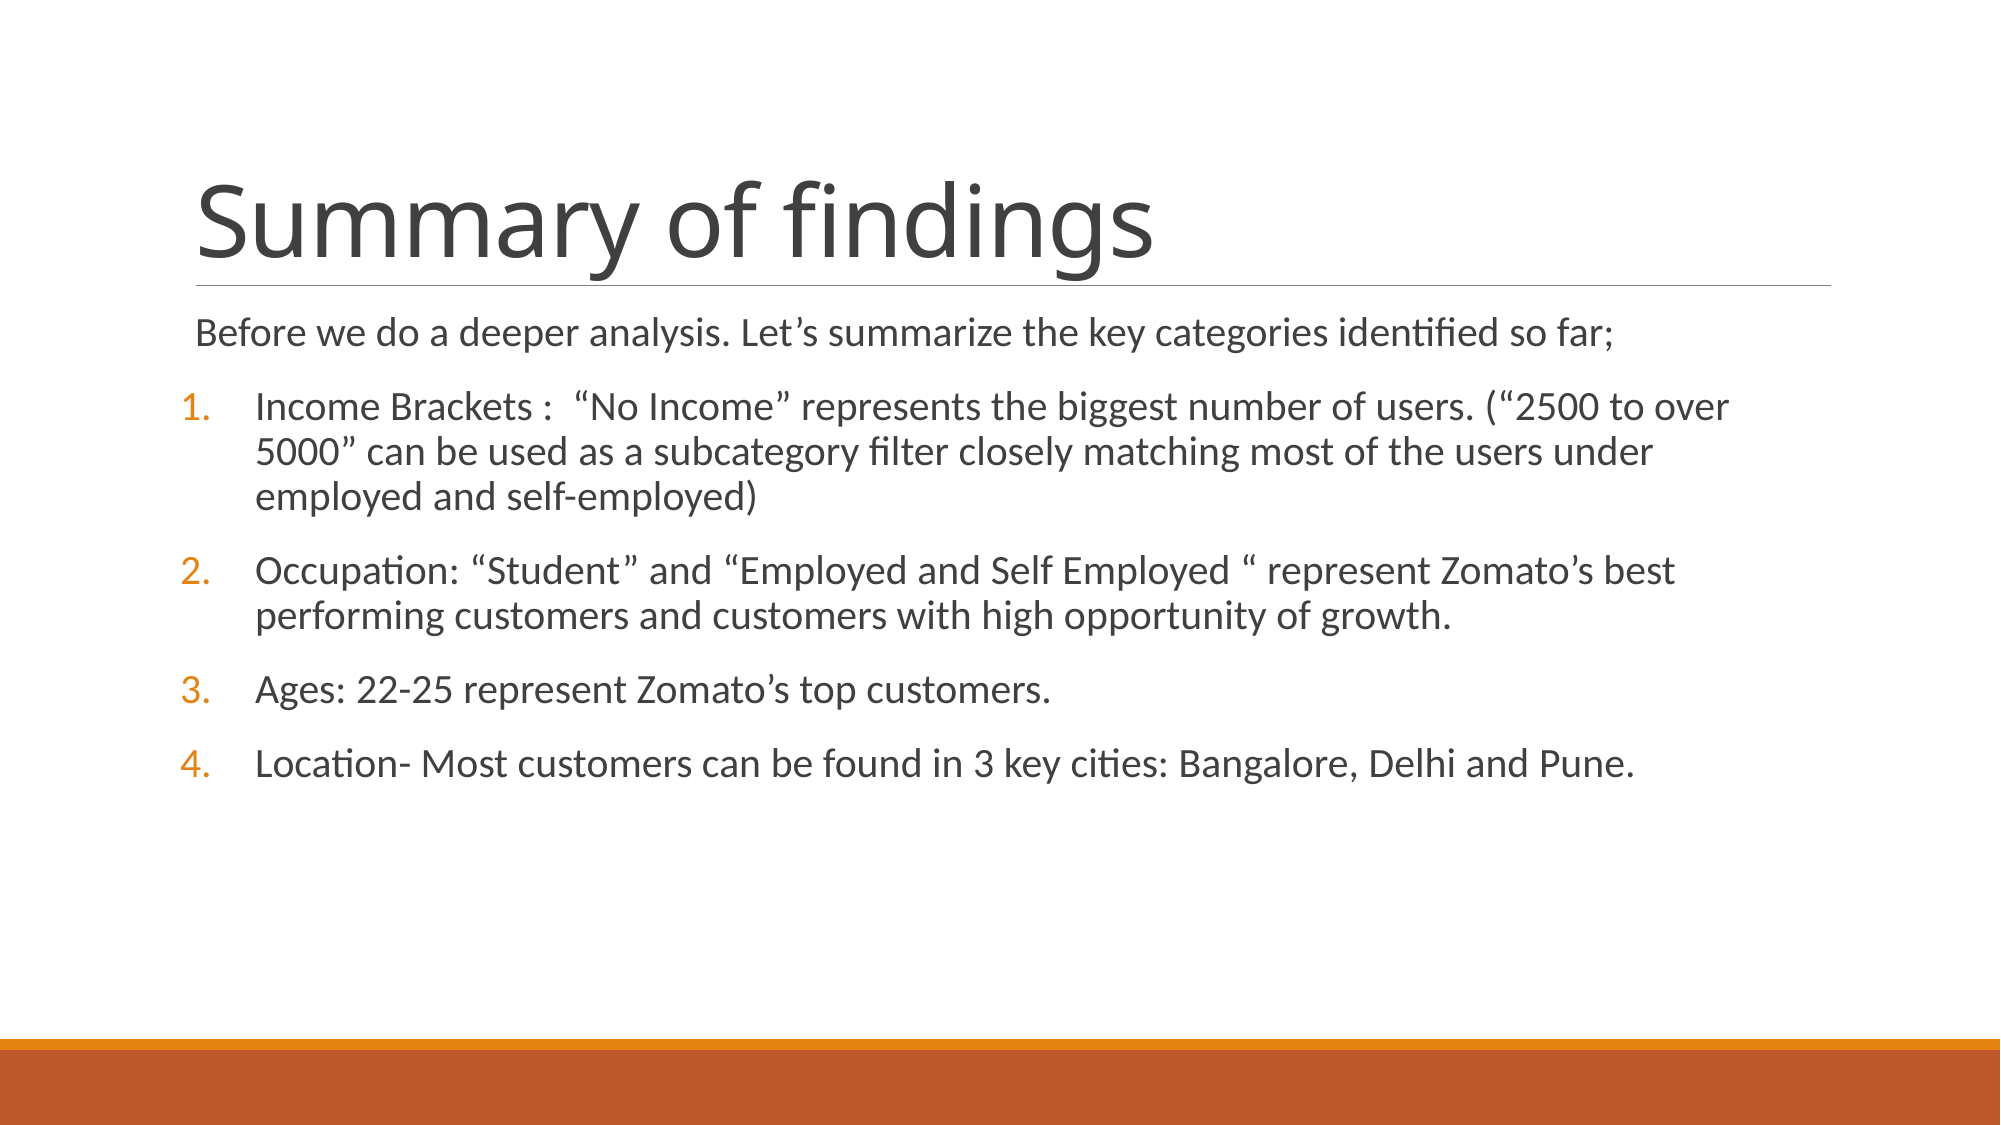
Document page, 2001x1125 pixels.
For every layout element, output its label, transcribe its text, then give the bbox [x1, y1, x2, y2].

list Before we do a deeper analysis. Let’s summarize the key categories identified so far; Income Brackets : “No Income” represents the biggest number of users. (“2500 to over 5000” can be used as a subcategory filter closely matching most of the users under employed and self-employed) Occupation: “Student” and “Employed and Self Employed “ represent Zomato’s best performing customers and customers with high opportunity of growth. Ages: 22-25 represent Zomato’s top customers. Location- Most customers can be found in 3 key cities: Bangalore, Delhi and Pune. [180, 302, 1830, 963]
title Summary of findings [180, 47, 1830, 285]
